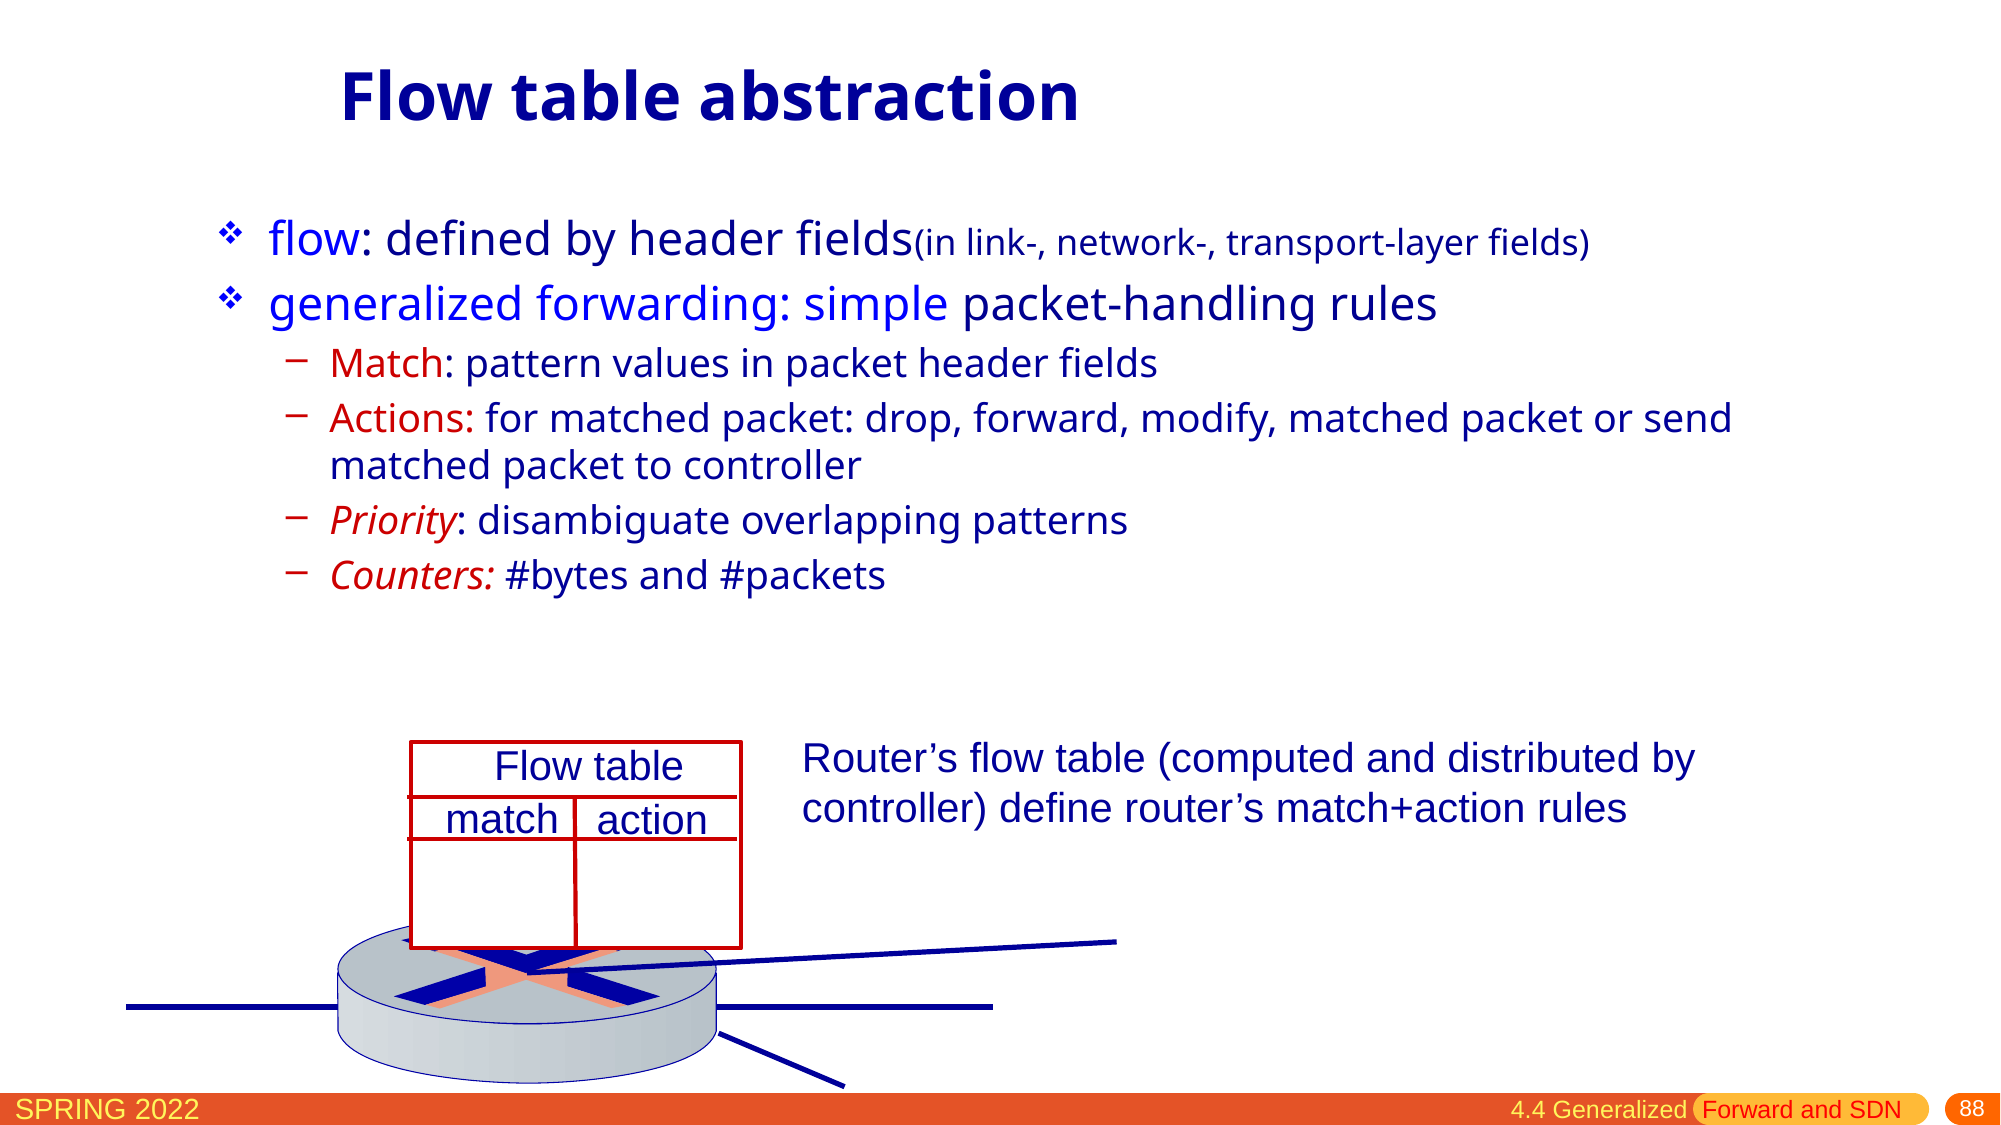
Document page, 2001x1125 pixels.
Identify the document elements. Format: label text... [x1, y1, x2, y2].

title Flow table abstraction [324, 0, 1708, 188]
text_box 4.4 Generalized Forward and SDN [1496, 1086, 1922, 1125]
list flow: defined by header fields(in link-, network-, transport-layer fields) generalized forwarding: simple packet-handling rules Match: pattern values in packet header fields Actions: for matched packet: drop, forward, modify, matched packet or send matched packet to controller Priority: disambiguate overlapping patterns Counters: #bytes and #packets [201, 201, 1832, 608]
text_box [125, 722, 1780, 1087]
